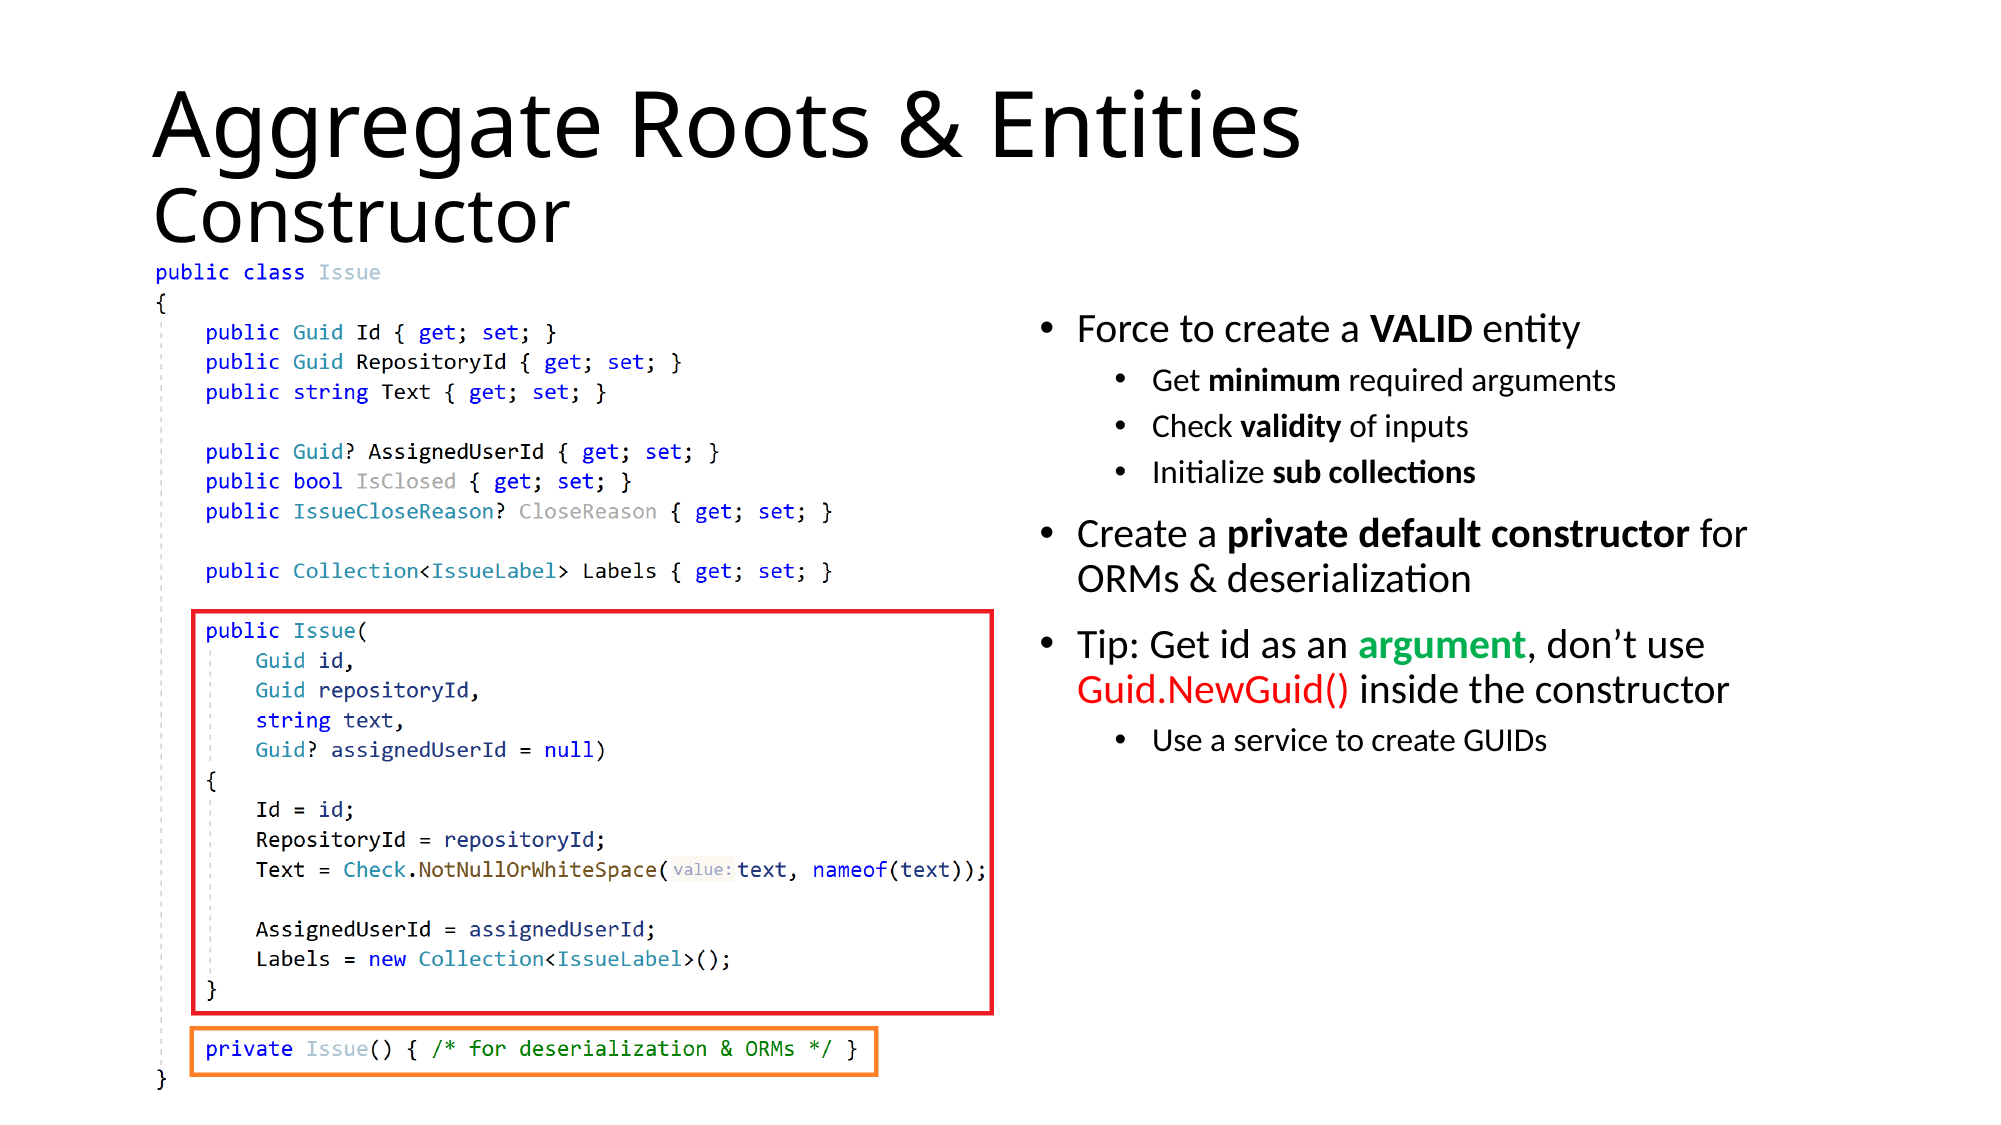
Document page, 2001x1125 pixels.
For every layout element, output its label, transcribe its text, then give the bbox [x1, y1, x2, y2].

title Aggregate Roots & Entities Constructor [137, 59, 1863, 278]
list Force to create a VALID entity Get minimum required arguments Check validity of inputs Initialize sub collections Create a private default constructor for ORMs & deserialization Tip: Get id as an argument, don’t use Guid.NewGuid() inside the constructor Use a service to create GUIDs [1024, 299, 1863, 1014]
picture [142, 253, 1000, 1109]
